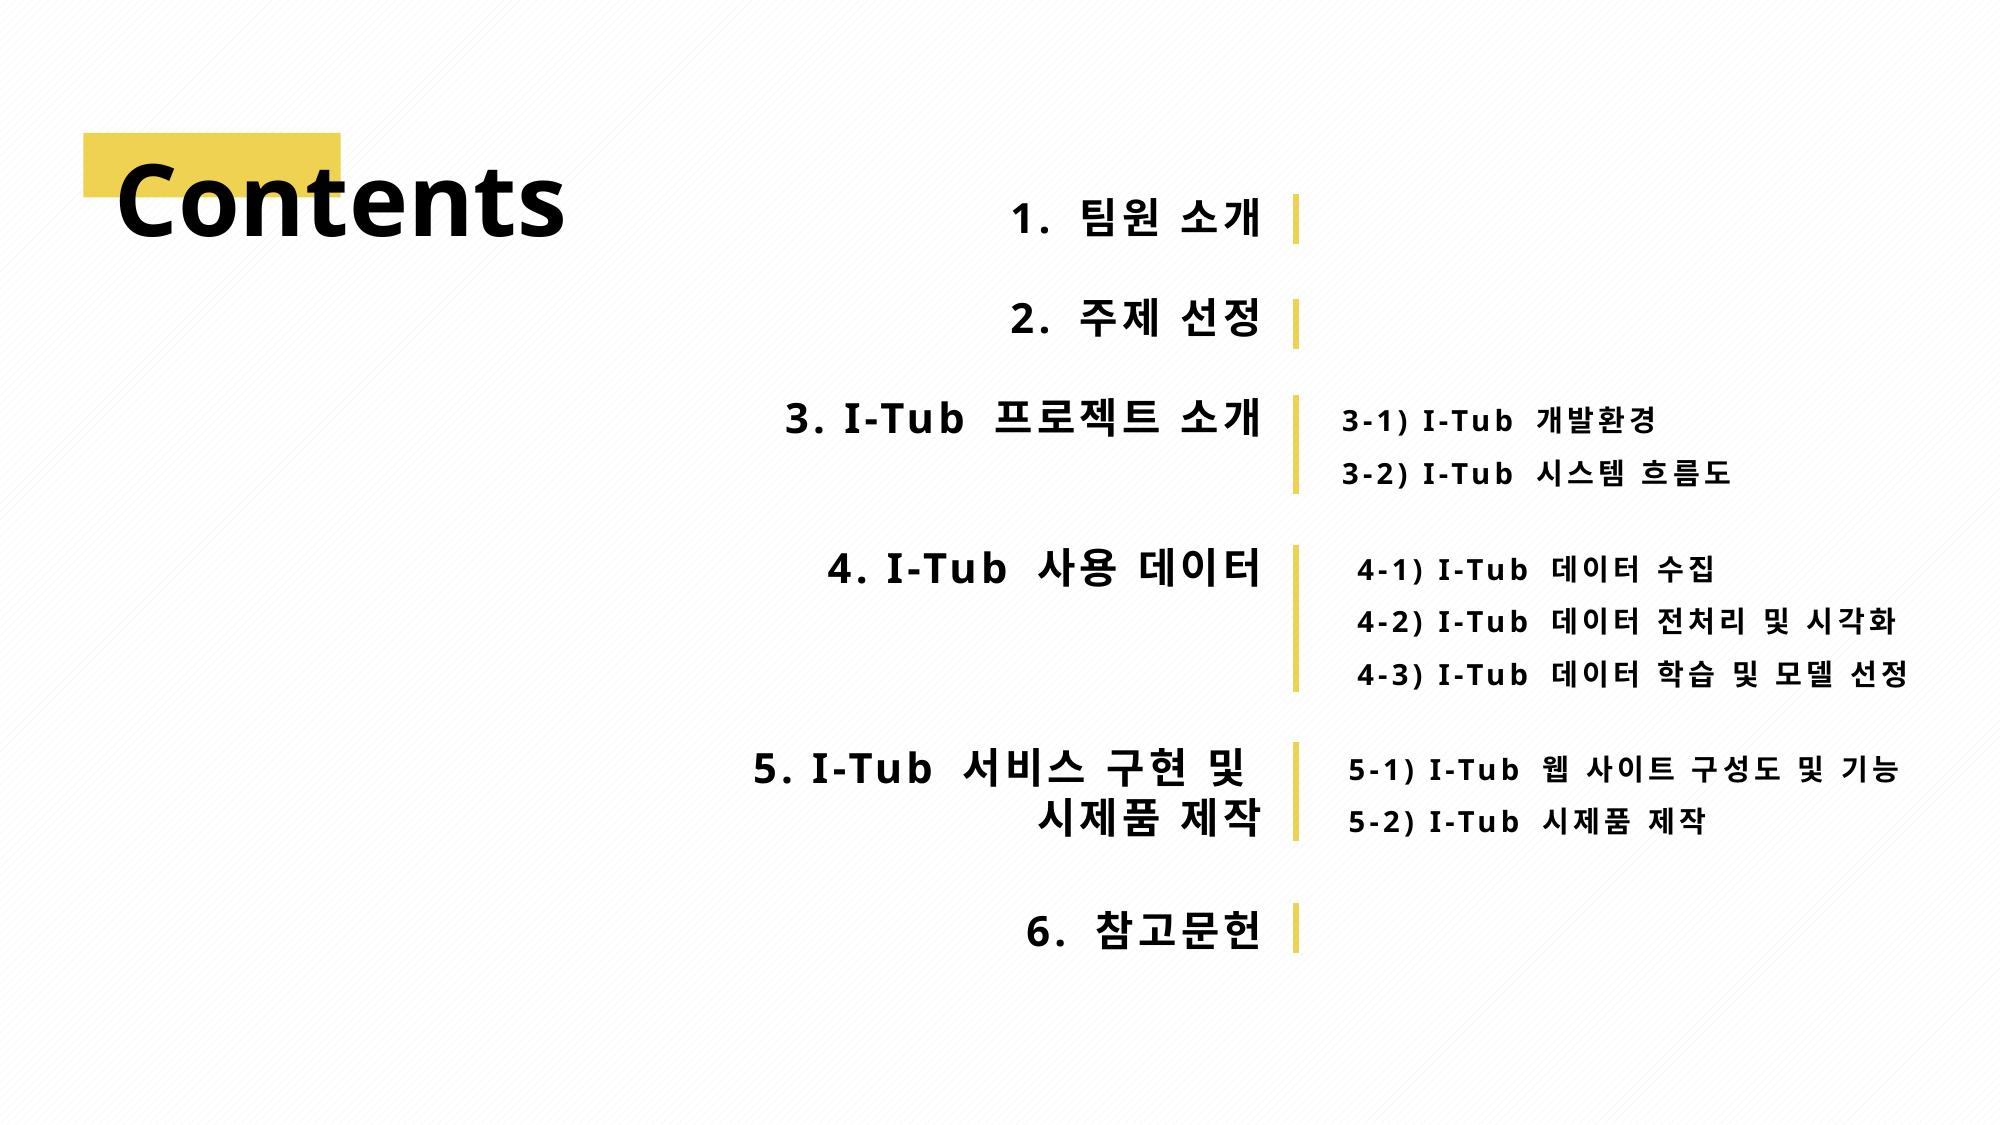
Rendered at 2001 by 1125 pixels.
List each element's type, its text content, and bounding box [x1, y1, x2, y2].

text_box 3-1) I-Tub 개발환경 3-2) I-Tub 시스템 흐름도 [1327, 377, 1747, 498]
text_box Contents [57, 129, 624, 264]
text_box 1. 팀원 소개 2. 주제 선정 3. I-Tub 프로젝트 소개 4. I-Tub 사용 데이터 5. I-Tub 서비스 구현 및 시제품 제작 6. 참고문헌 [609, 184, 1277, 1116]
text_box 5-1) I-Tub 웹 사이트 구성도 및 기능 5-2) I-Tub 시제품 제작 [1333, 726, 1916, 846]
text_box 4-1) I-Tub 데이터 수집 4-2) I-Tub 데이터 전처리 및 시각화 4-3) I-Tub 데이터 학습 및 모델 선정 [1342, 526, 1924, 699]
